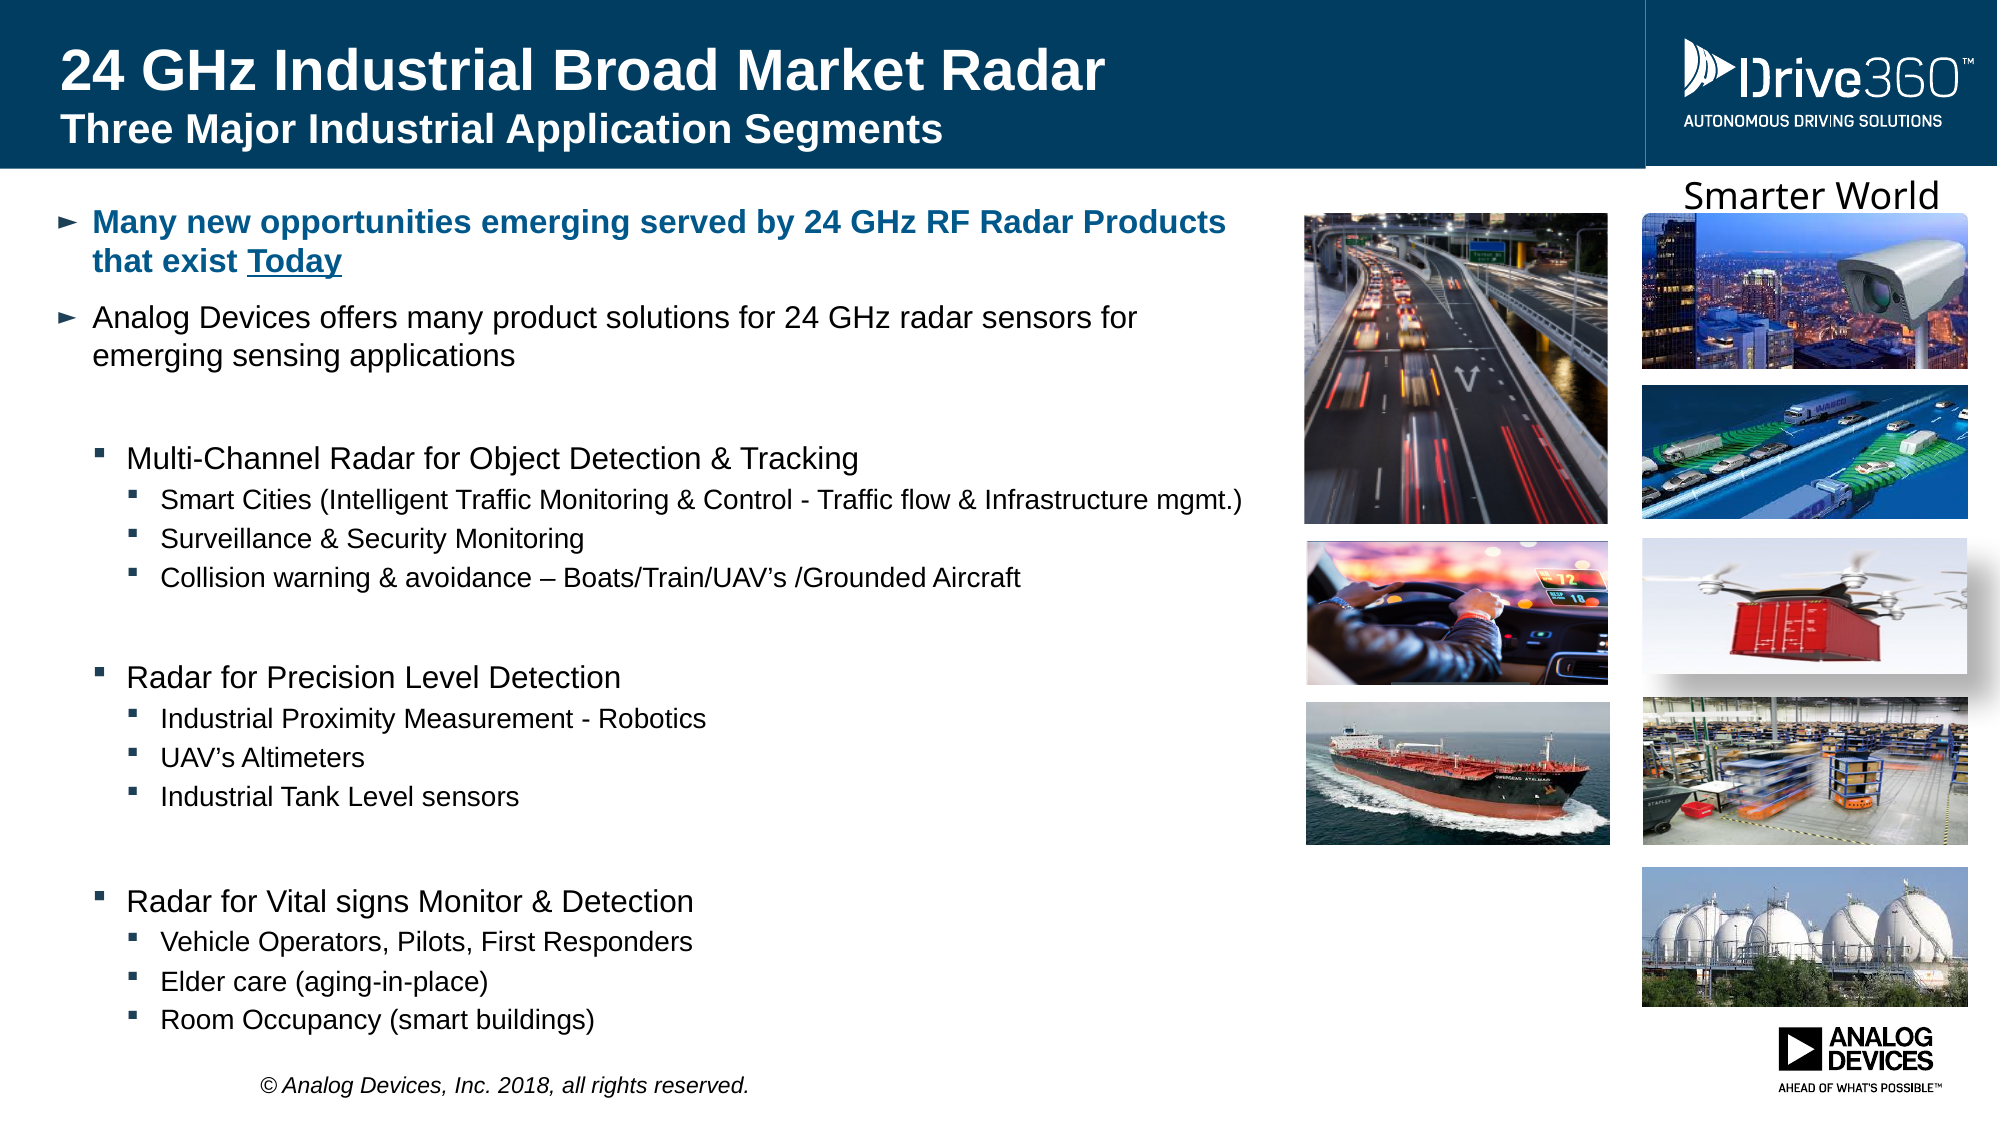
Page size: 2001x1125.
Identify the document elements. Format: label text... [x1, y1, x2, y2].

picture [1642, 697, 1968, 845]
title 24 GHz Industrial Broad Market Radar Three Major Industrial Application Segments [0, 0, 1646, 169]
picture [1306, 702, 1611, 845]
picture [1642, 384, 1968, 519]
picture [1304, 212, 1608, 524]
text_box Smarter World [1668, 164, 2000, 224]
picture [1641, 212, 1968, 369]
picture [1642, 867, 1968, 1007]
picture [1642, 538, 1968, 675]
list Many new opportunities emerging served by 24 GHz RF Radar Products that exist Today Analog Devices offers many product solutions for 24 GHz radar sensors for emerging sensing applications Multi-Channel Radar for Object Detection & Tracking Smart Cities (Intelligent Traffic Monitoring & Control - Traffic flow & Infrastructure mgmt.) Surveillance & Security Monitoring Collision warning & avoidance – Boats/Train/UAV’s /Grounded Aircraft Radar for Precision Level Detection Industrial Proximity Measurement - Robotics UAV’s Altimeters Industrial Tank Level sensors Radar for Vital signs Monitor & Detection Vehicle Operators, Pilots, First Responders Elder care (aging-in-place) Room Occupancy (smart buildings) [58, 200, 1248, 1066]
text_box © Analog Devices, Inc. 2018, all rights reserved. [259, 1045, 1057, 1099]
picture [1306, 541, 1608, 685]
